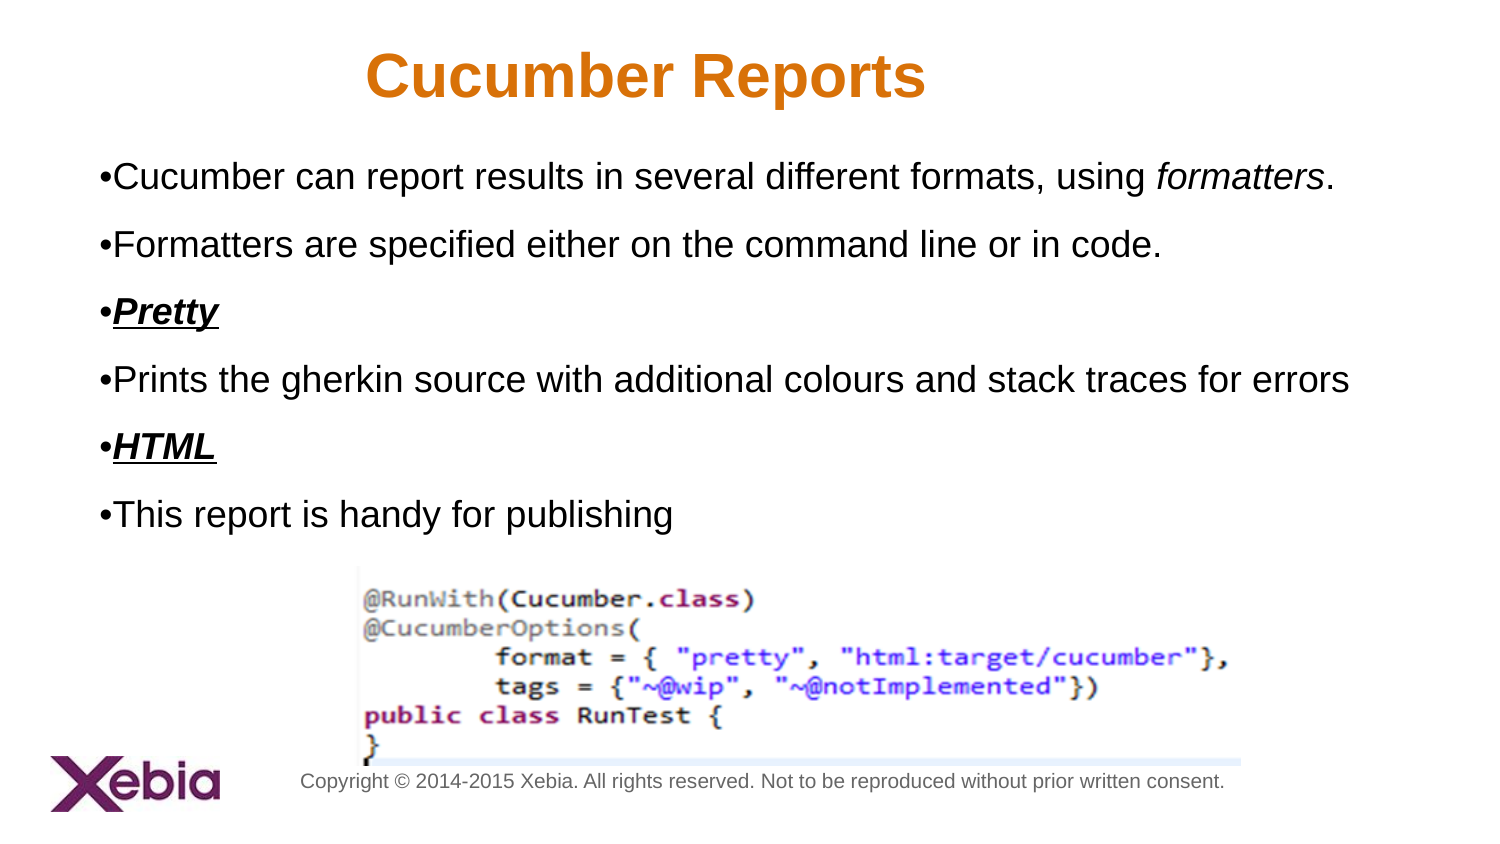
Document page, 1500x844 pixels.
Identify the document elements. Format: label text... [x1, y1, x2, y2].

title Cucumber Reports [50, 7, 1410, 126]
picture [50, 756, 220, 813]
picture [335, 566, 1241, 766]
title •Cucumber can report results in several different formats, using formatters. •Formatters are specified either on the command line or in code. •Pretty •Prints the gherkin source with additional colours and stack traces for errors •HTML •This report is handy for publishing [84, 125, 1443, 551]
text_box Copyright © 2014-2015 Xebia. All rights reserved. Not to be reproduced without prior written consent. [285, 752, 1401, 808]
